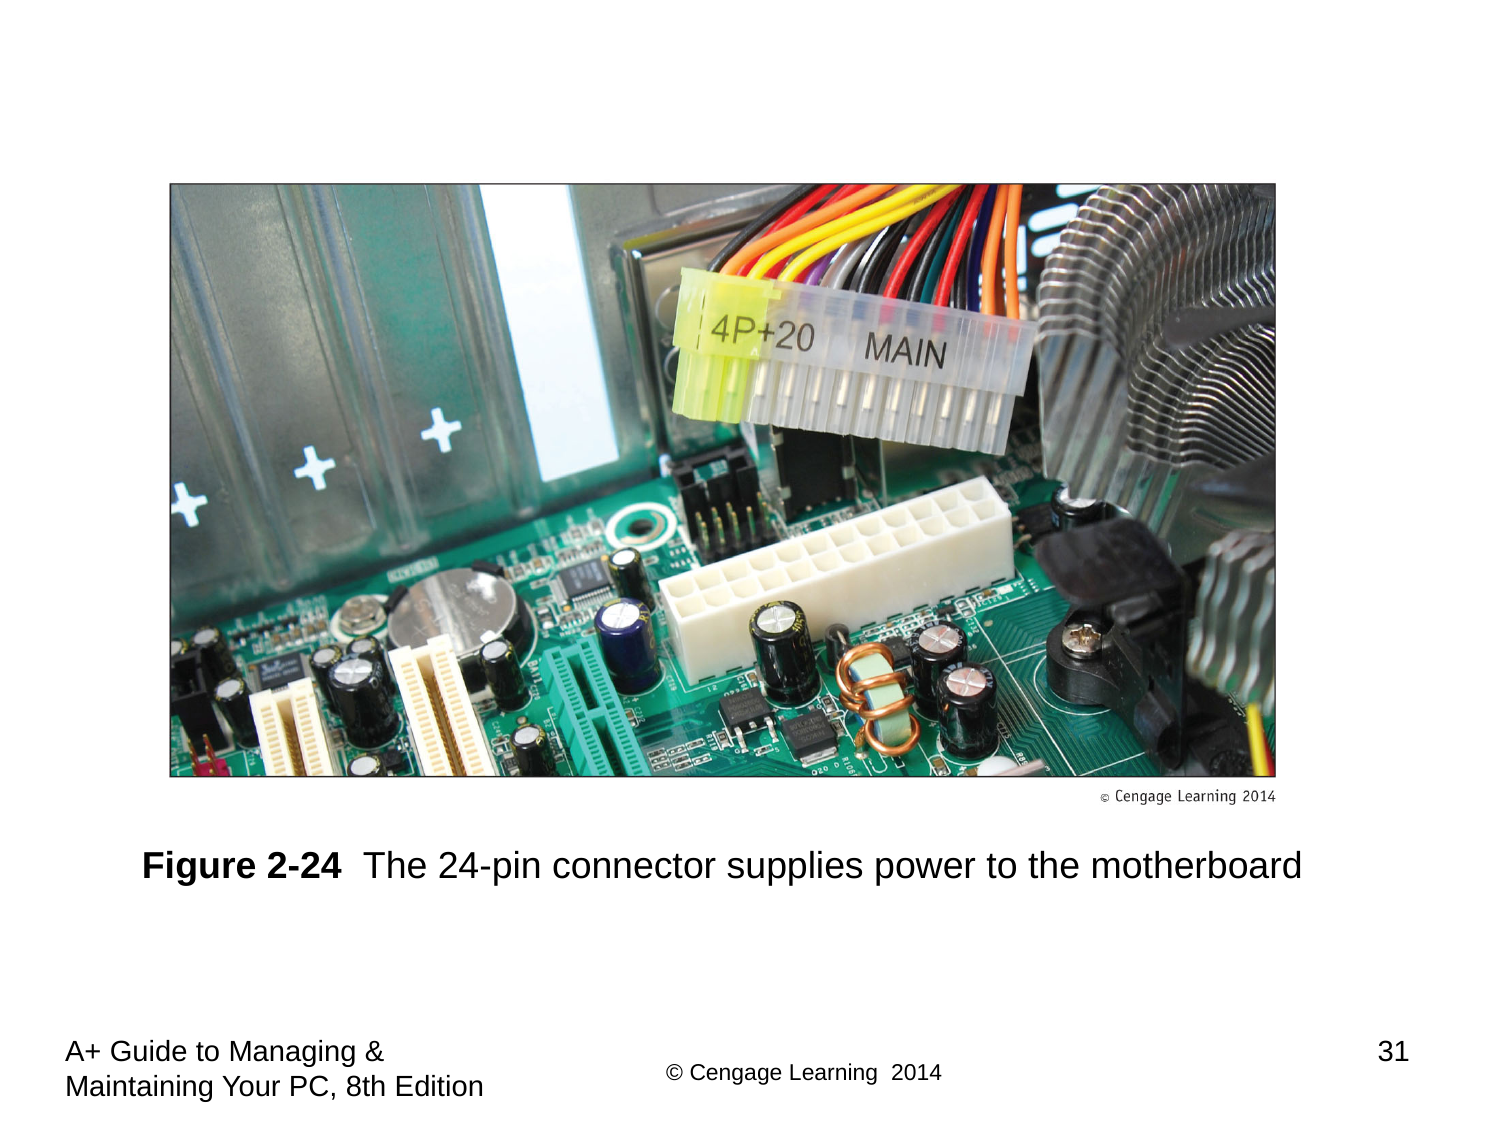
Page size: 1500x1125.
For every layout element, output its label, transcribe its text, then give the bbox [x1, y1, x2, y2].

slide_number 31 [1074, 1024, 1426, 1103]
footer A+ Guide to Managing & Maintaining Your PC, 8th Edition [49, 1024, 551, 1104]
text_box Figure 2-24 The 24-pin connector supplies power to the motherboard [127, 833, 1318, 893]
picture [169, 179, 1276, 805]
